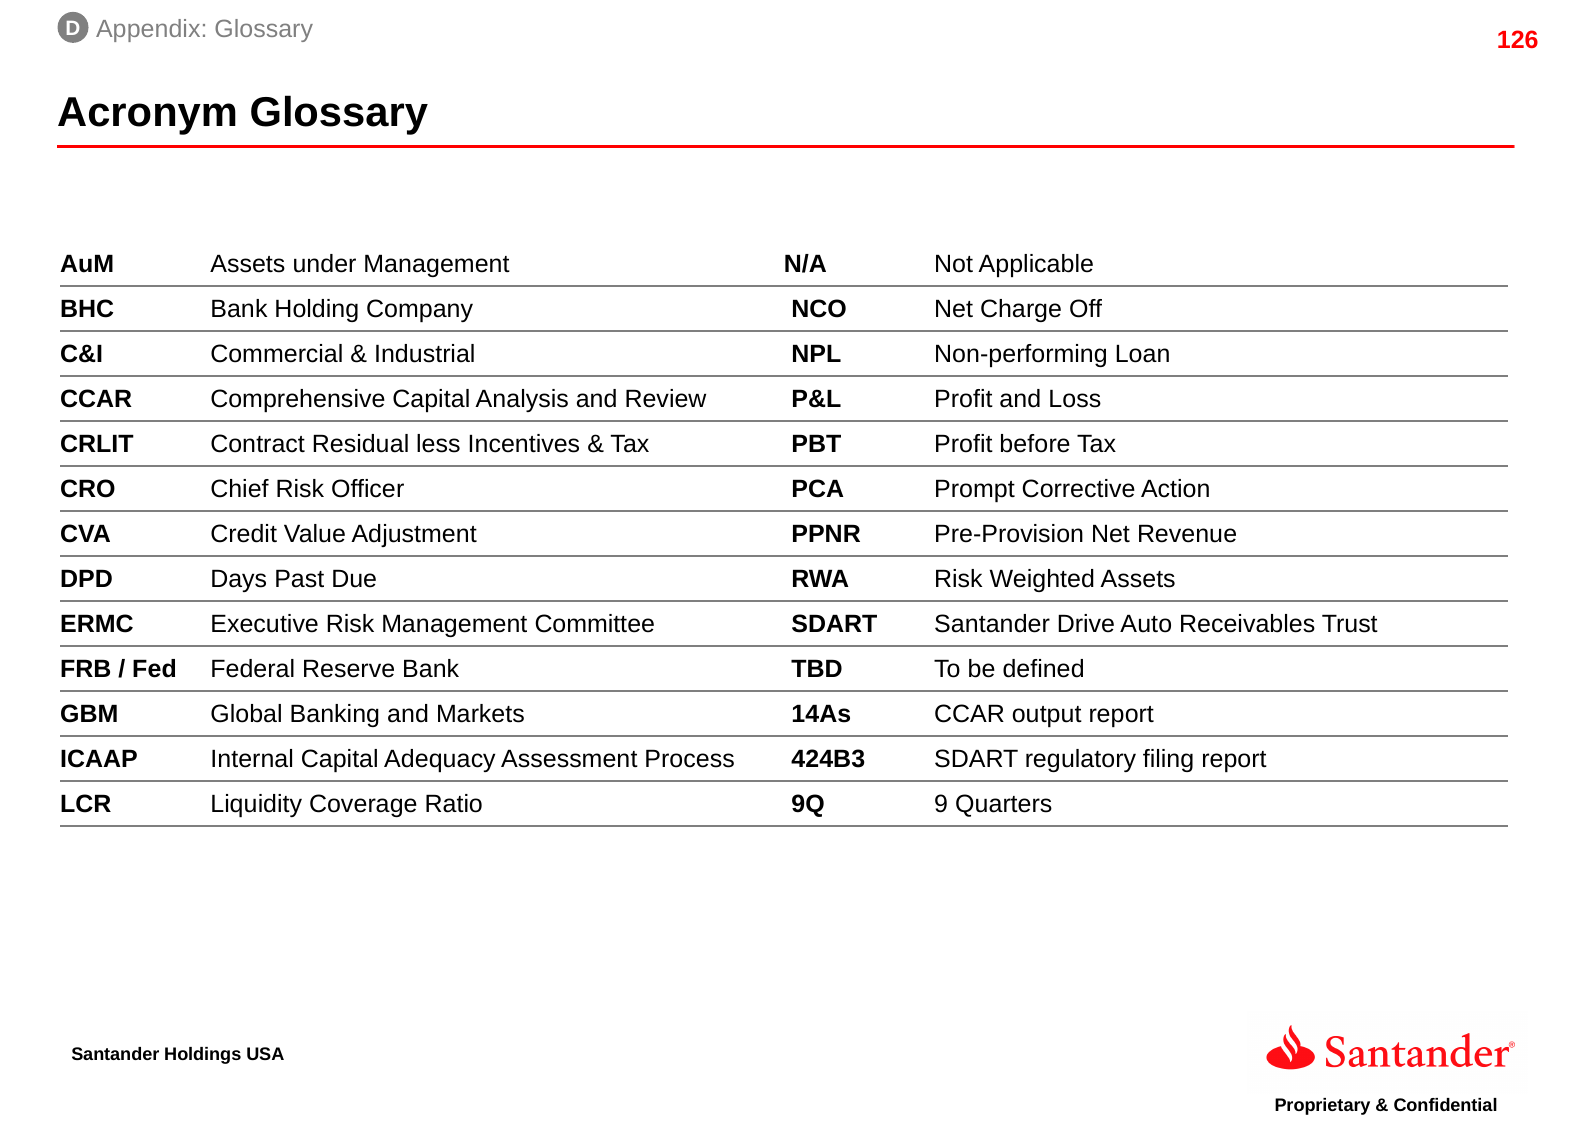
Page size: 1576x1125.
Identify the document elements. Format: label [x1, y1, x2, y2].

table_cell [60, 557, 1508, 600]
table_cell [60, 782, 1508, 825]
table_cell [60, 512, 1508, 555]
table_cell [60, 467, 1508, 510]
list [57, 74, 1479, 146]
table_cell [60, 692, 1508, 735]
table_cell [60, 737, 1508, 780]
table_cell [60, 647, 1508, 690]
table_cell [60, 287, 1508, 330]
table_cell [60, 602, 1508, 645]
table_cell [60, 332, 1508, 375]
table_cell [60, 422, 1508, 465]
table_cell [60, 377, 1508, 420]
table_header [60, 241, 1508, 285]
picture [1247, 1011, 1528, 1094]
text_box [57, 11, 315, 44]
